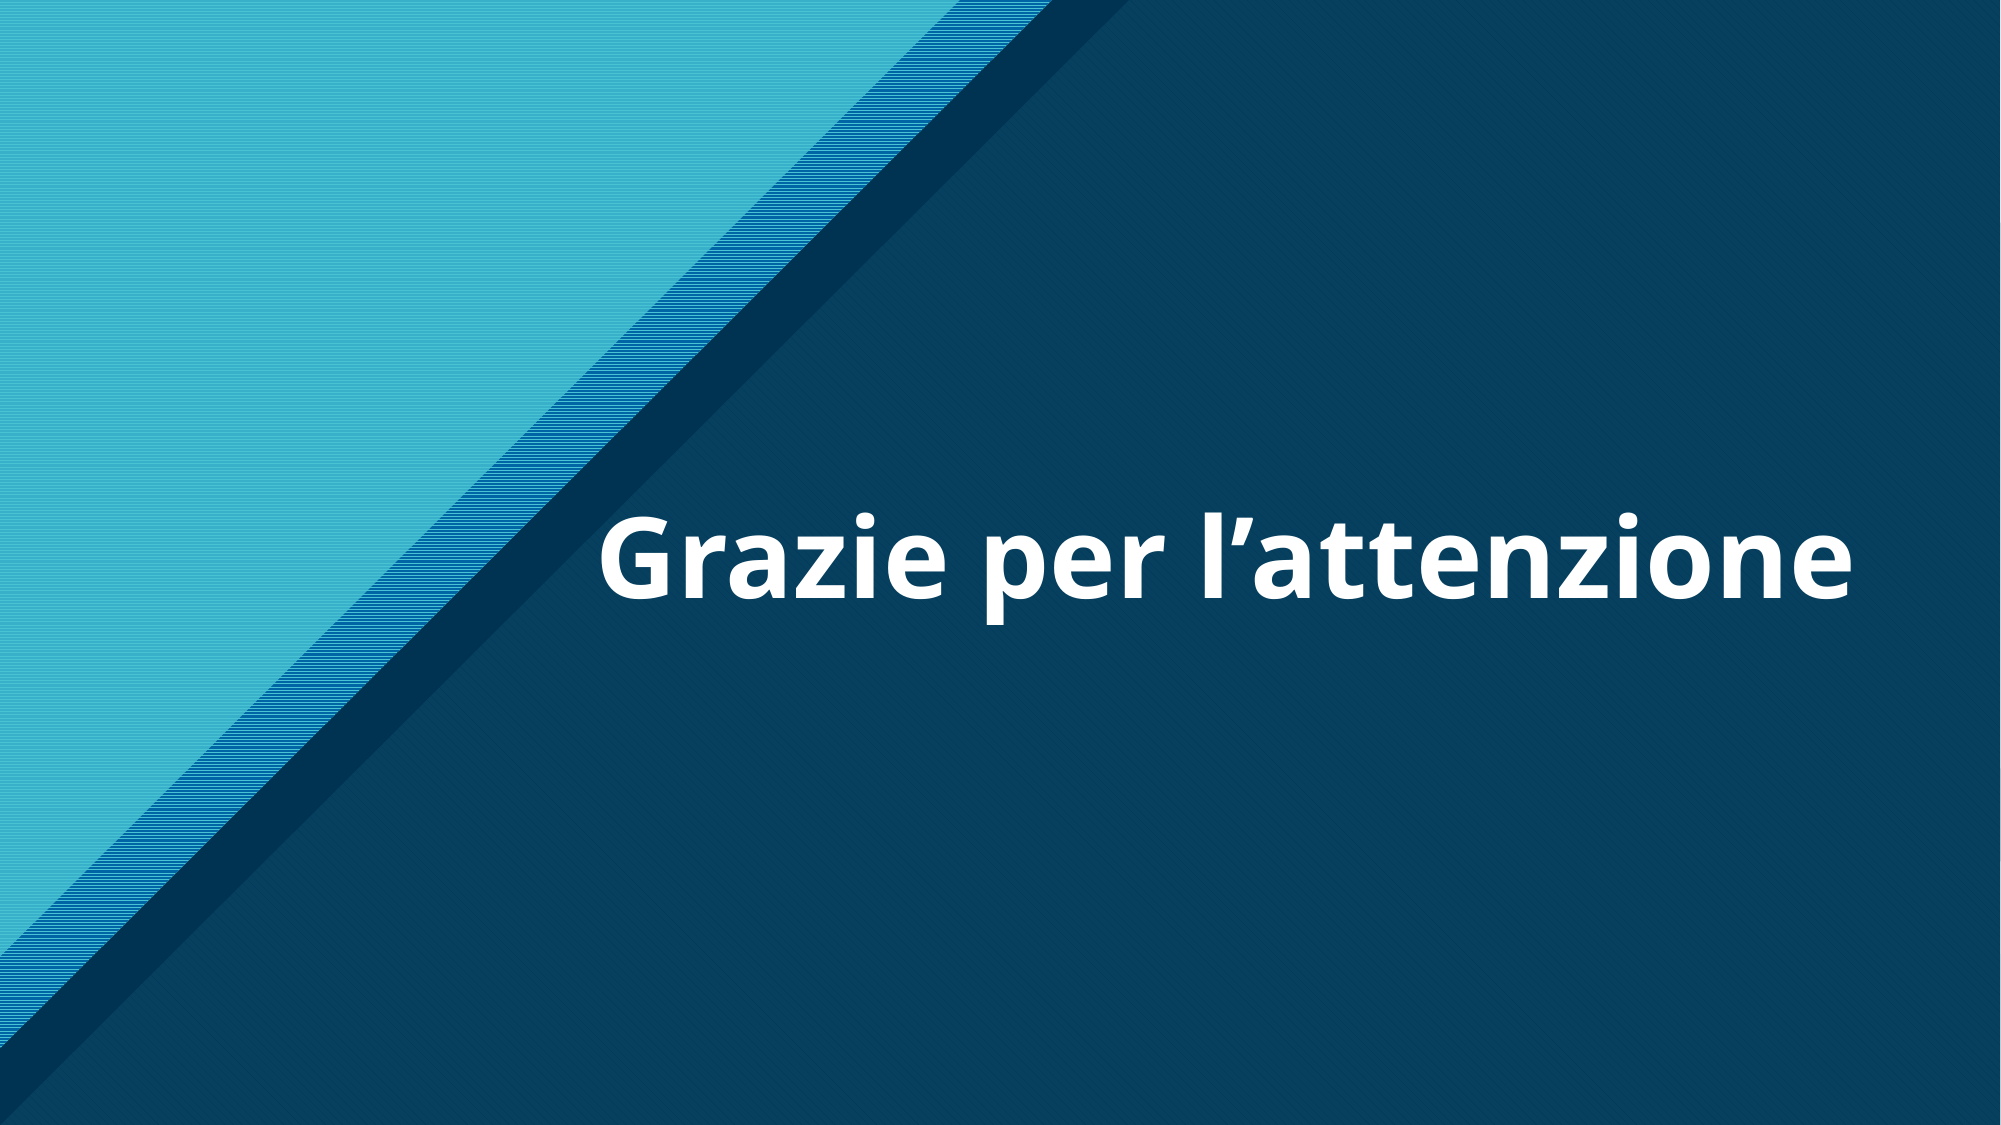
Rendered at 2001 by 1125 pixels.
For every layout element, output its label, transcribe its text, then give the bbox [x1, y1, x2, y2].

title Grazie per l’attenzione [580, 460, 2000, 665]
